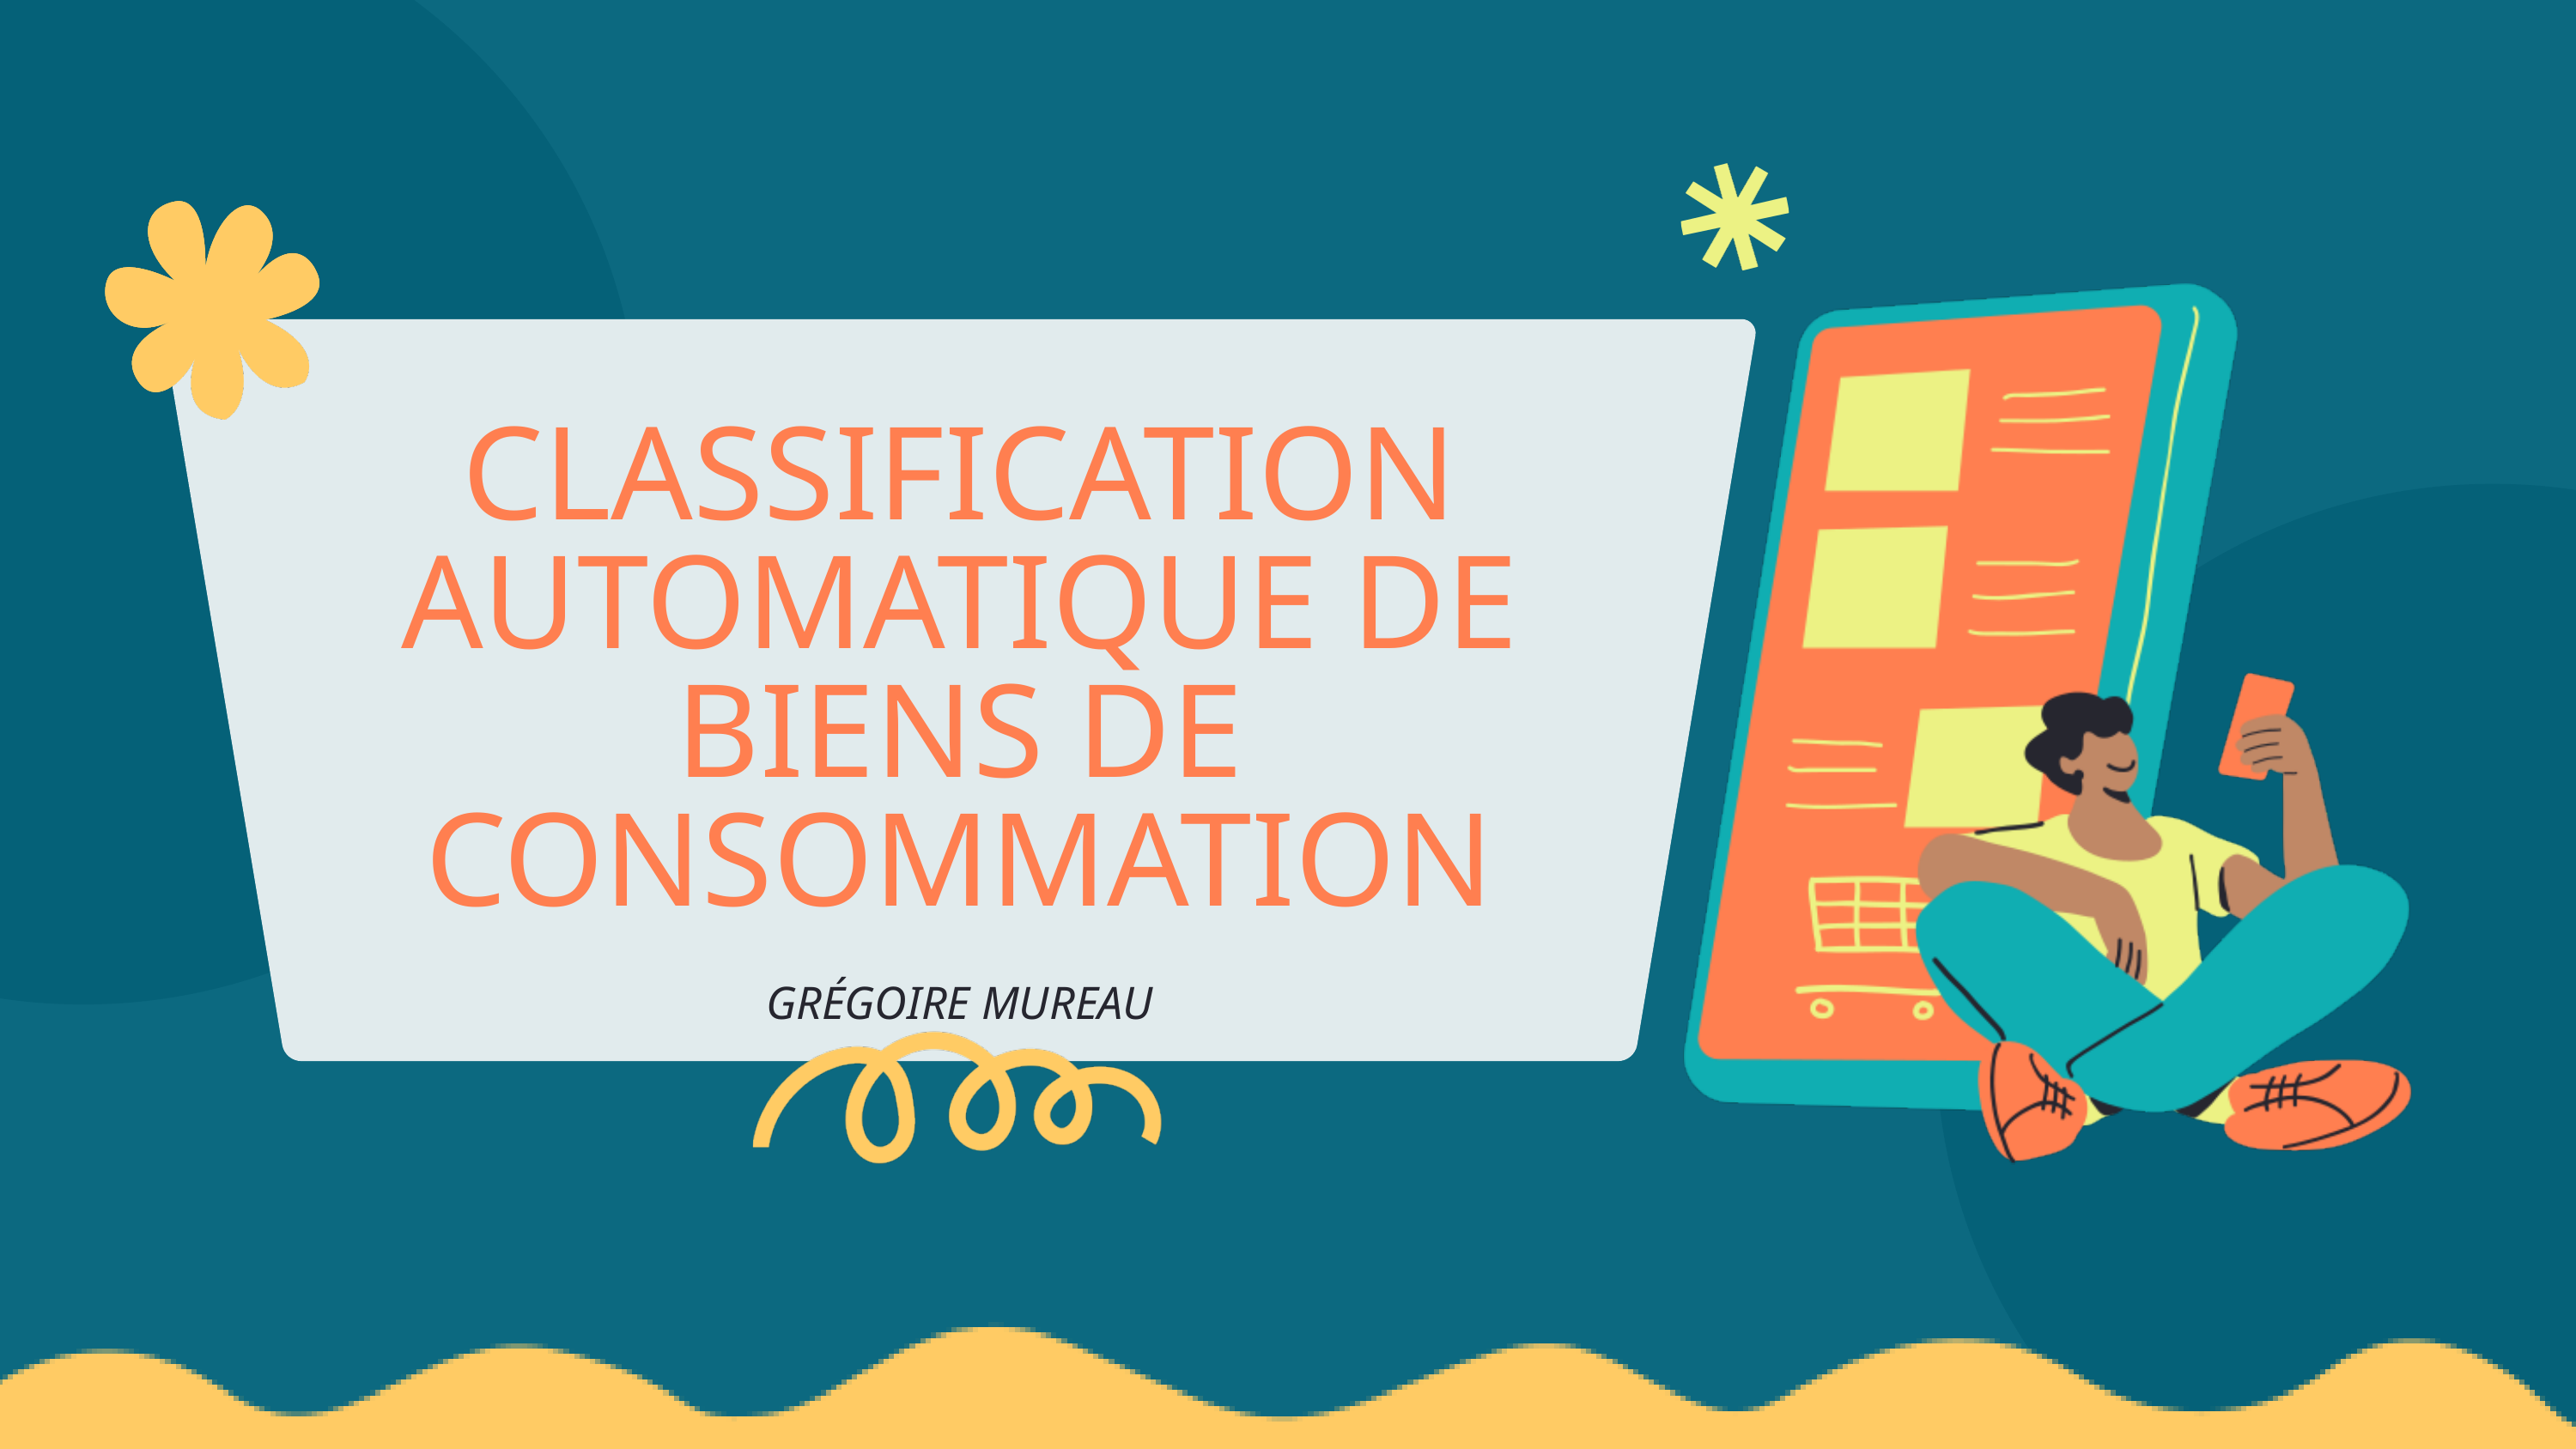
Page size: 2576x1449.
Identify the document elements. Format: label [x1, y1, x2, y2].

text_box [0, 1281, 1931, 1449]
text_box [161, 318, 1759, 1062]
text_box [1935, 483, 2576, 1449]
text_box [752, 1071, 1167, 1165]
text_box [1680, 163, 1789, 271]
text_box [0, 0, 641, 1005]
text_box [1680, 283, 2415, 1165]
